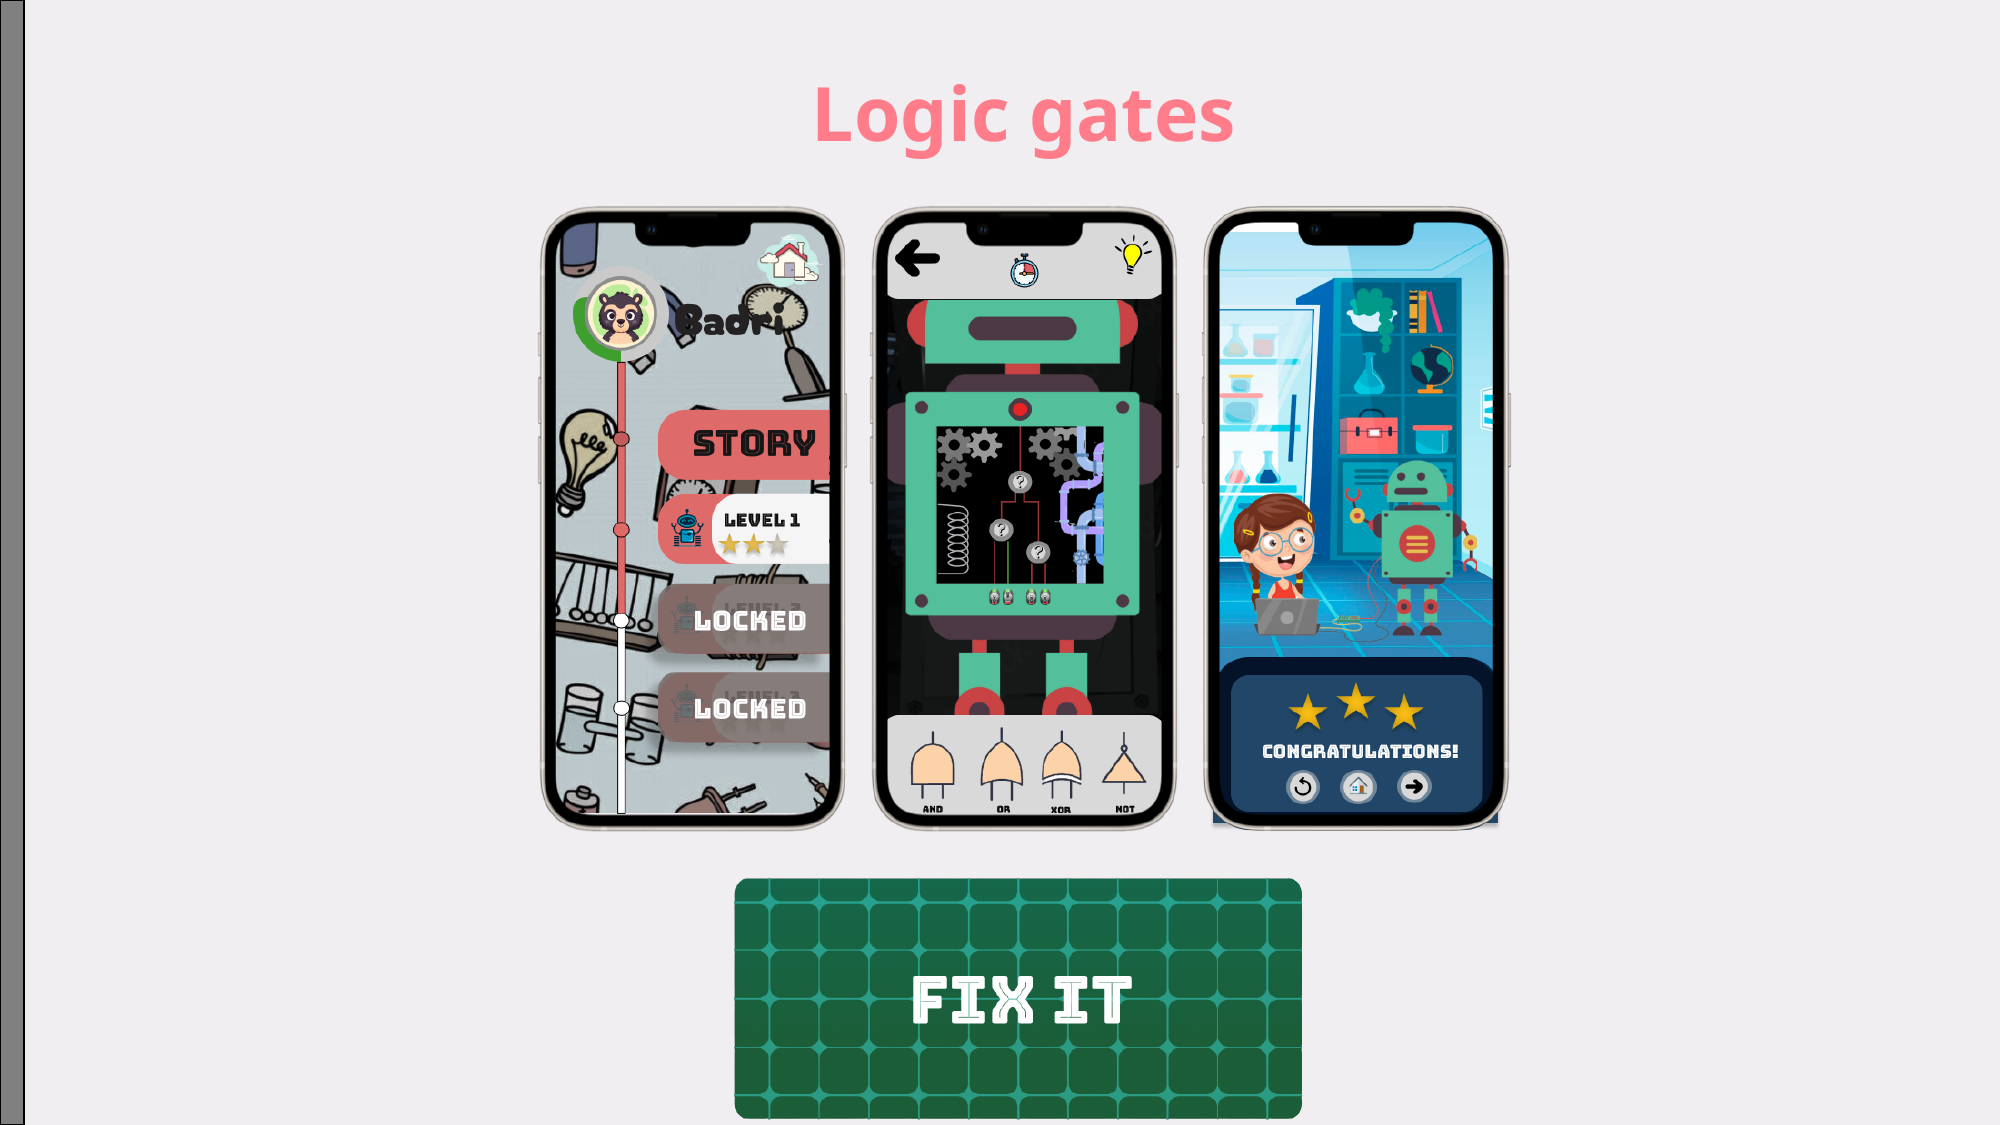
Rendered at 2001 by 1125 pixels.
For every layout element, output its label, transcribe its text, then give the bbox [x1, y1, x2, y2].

picture [536, 205, 1512, 832]
text_box Logic gates [627, 58, 1421, 164]
text_box [0, 0, 25, 1125]
picture [723, 872, 1325, 1125]
